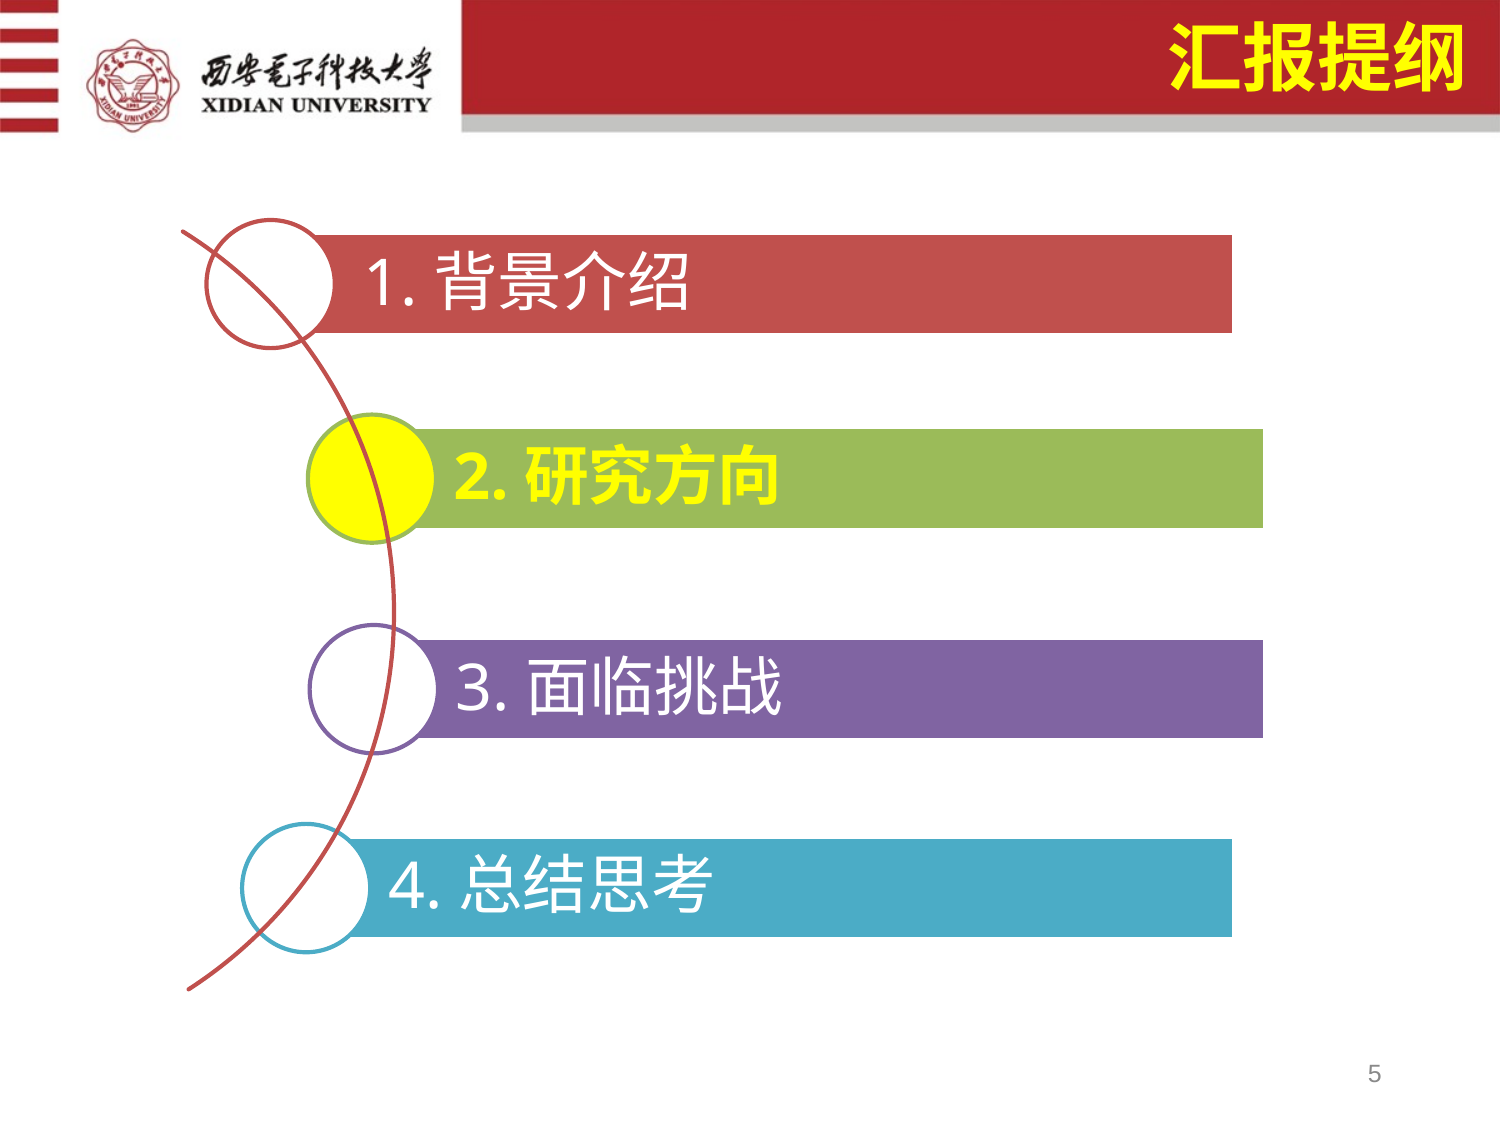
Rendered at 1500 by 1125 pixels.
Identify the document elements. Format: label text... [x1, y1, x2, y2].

text_box 3.面临挑战 [414, 638, 1265, 741]
text_box [307, 418, 388, 543]
text_box [260, 832, 371, 953]
text_box 2.研究方向 [412, 427, 1265, 530]
text_box 4.总结思考 [345, 836, 1235, 940]
text_box 汇报提纲 [1139, 19, 1496, 92]
text_box [215, 219, 335, 340]
text_box [242, 823, 336, 932]
text_box [372, 628, 439, 754]
text_box [206, 254, 302, 349]
text_box [351, 414, 437, 541]
text_box [309, 624, 393, 754]
picture [0, 0, 1500, 1125]
text_box 1.背景介绍 [310, 232, 1235, 336]
slide_number 5 [1059, 1042, 1397, 1103]
